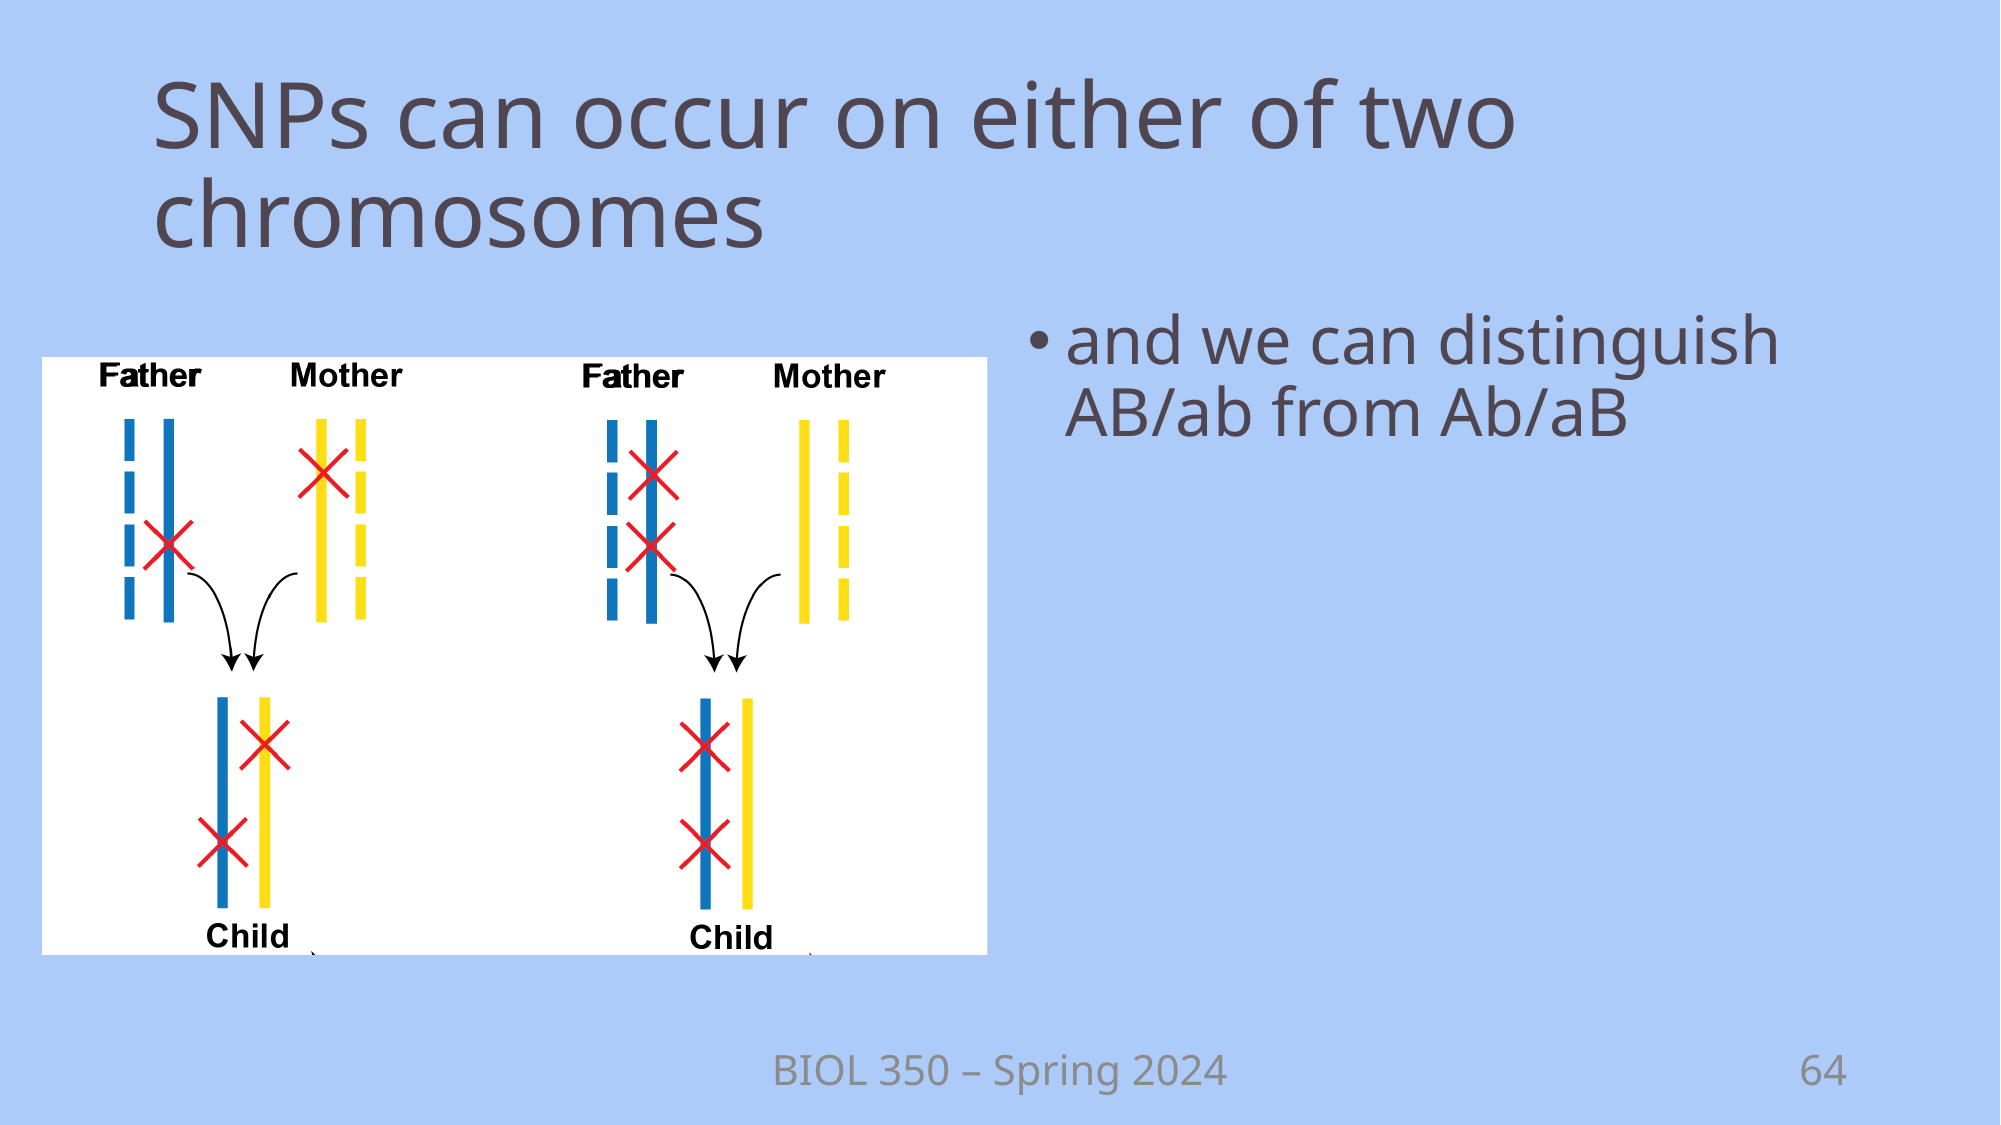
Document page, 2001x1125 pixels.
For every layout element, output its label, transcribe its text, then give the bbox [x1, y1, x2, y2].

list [42, 357, 988, 955]
title SNPs can occur on either of two chromosomes [137, 59, 1863, 278]
list and we can distinguish AB/ab from Ab/aB [1012, 299, 1863, 1014]
footer BIOL 350 – Spring 2024 [662, 1042, 1338, 1103]
slide_number 64 [1412, 1042, 1863, 1103]
